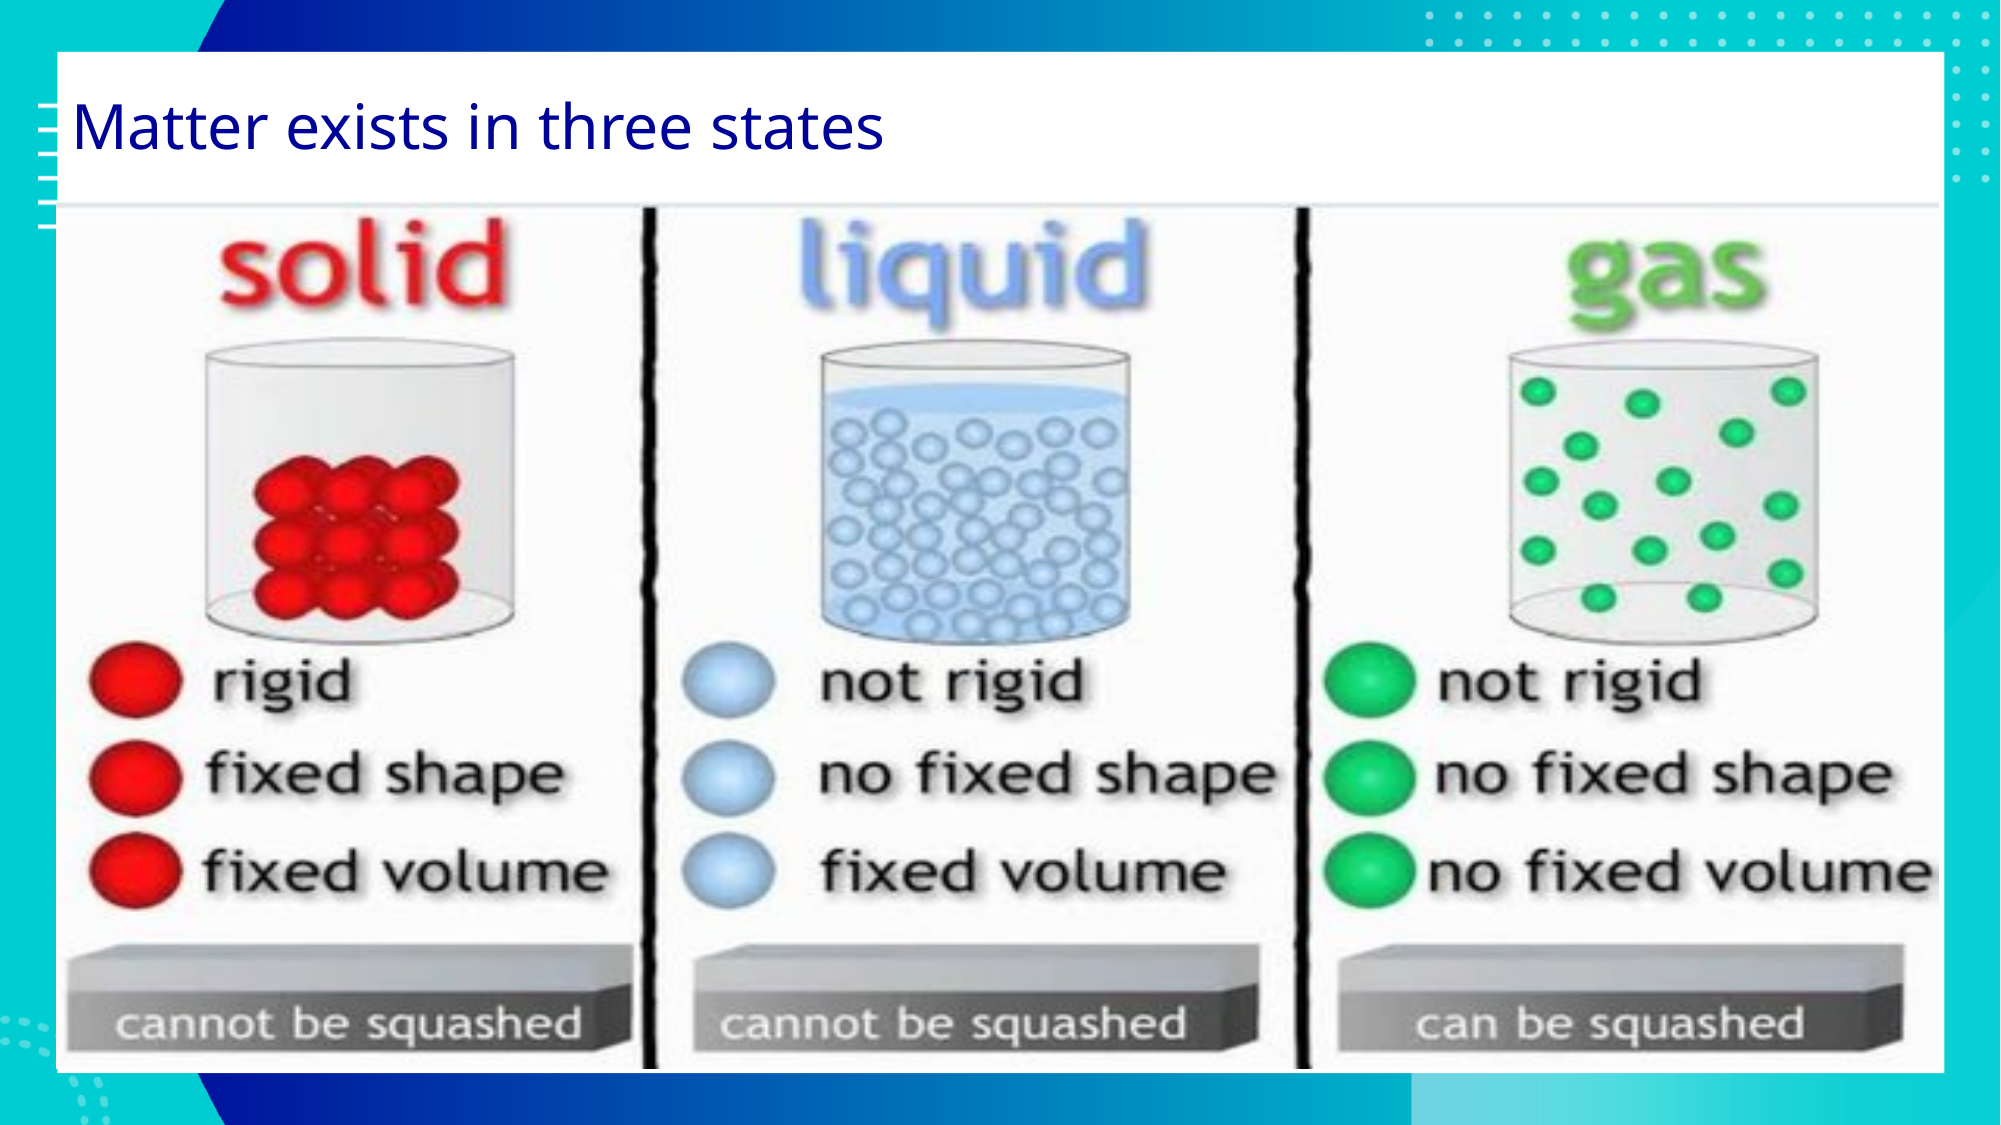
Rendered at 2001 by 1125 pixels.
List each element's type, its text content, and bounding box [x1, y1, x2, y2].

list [56, 201, 1939, 1069]
title Matter exists in three states [56, 56, 1939, 201]
picture [0, 0, 2001, 1125]
